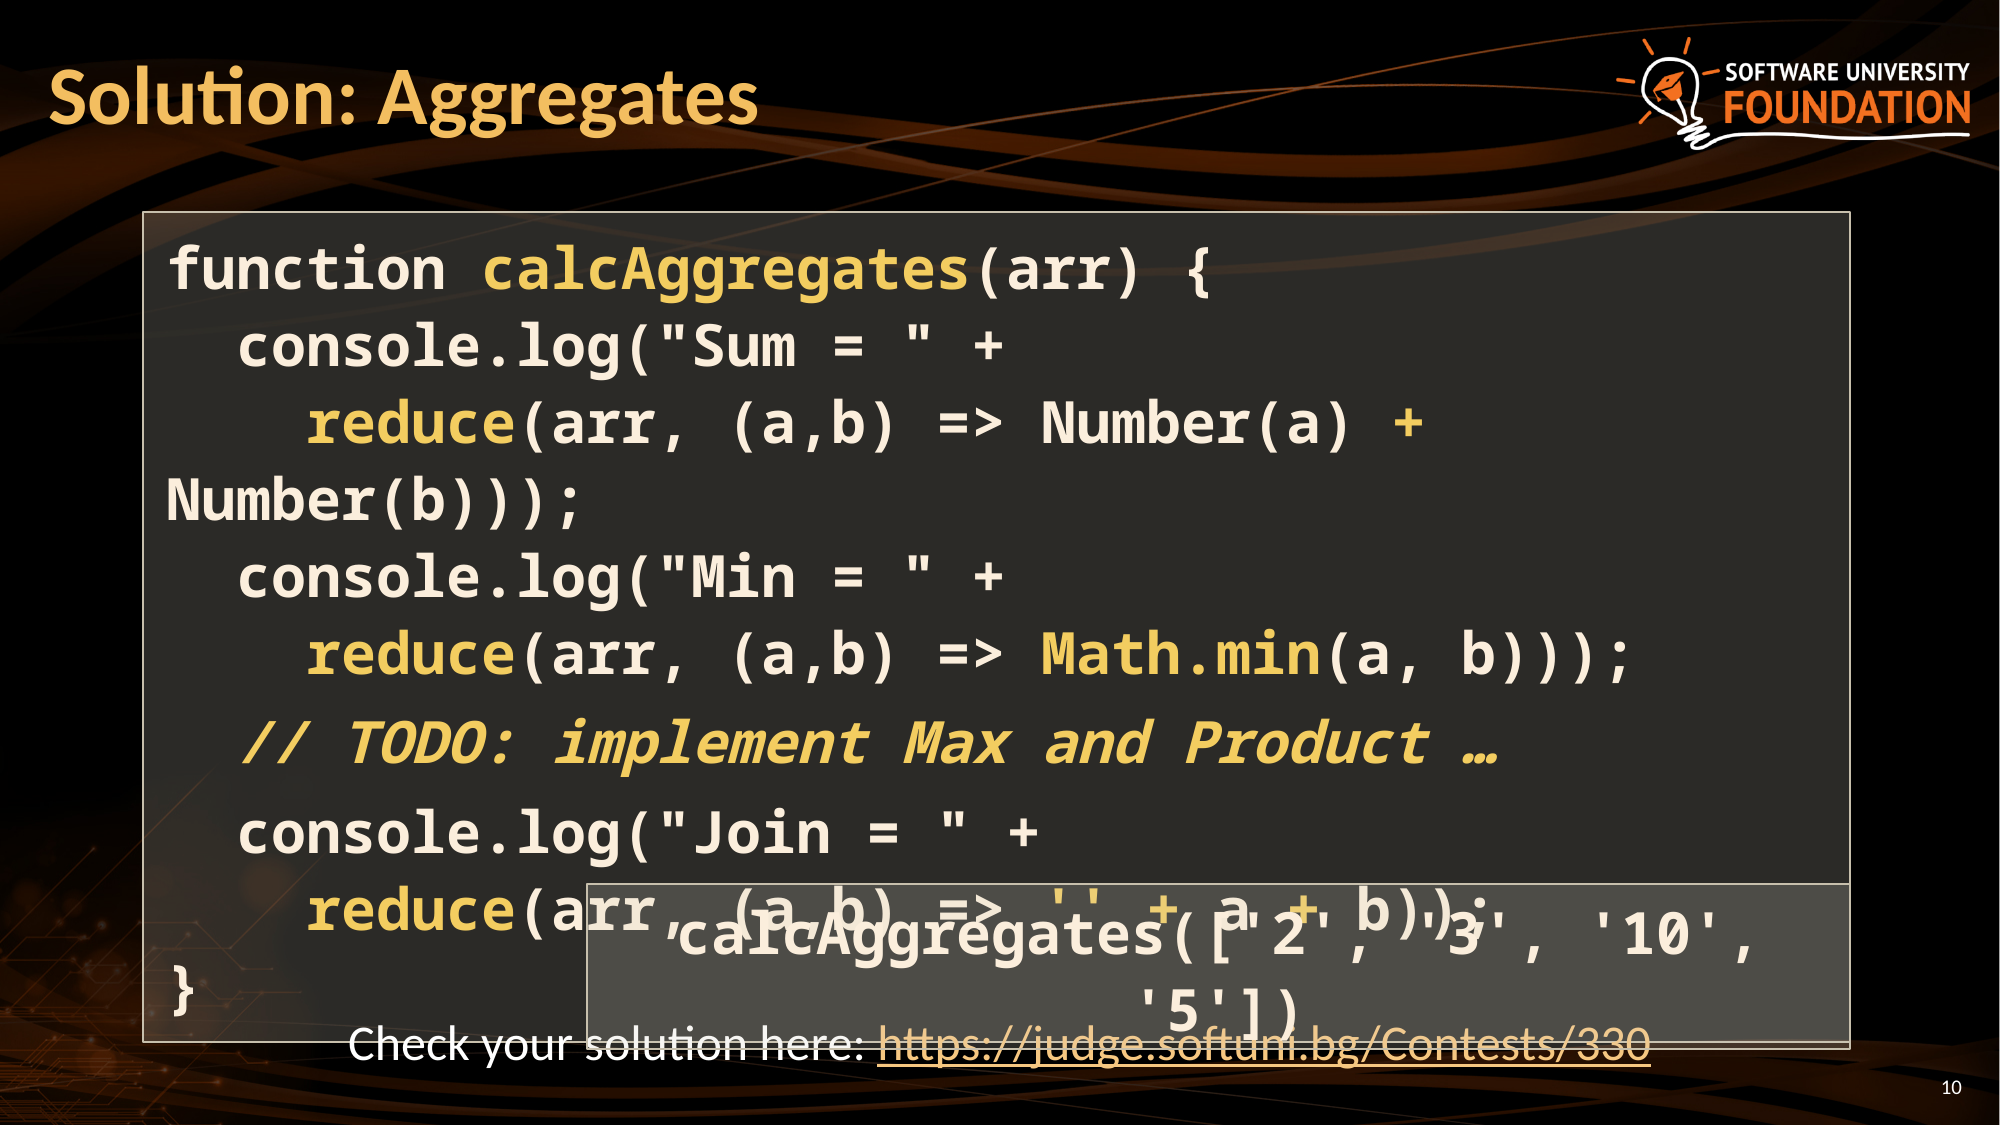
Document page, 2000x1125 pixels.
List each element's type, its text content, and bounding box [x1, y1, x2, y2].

text_box calcAggregates(['2', '3', '10', '5']) [587, 883, 1850, 1050]
slide_number 10 [1897, 1070, 1968, 1103]
title Solution: Aggregates [30, 6, 1602, 189]
text_box function calcAggregates(arr) { console.log("Sum = " + reduce(arr, (a,b) => Number(a) + Number(b))); console.log("Min = " + reduce(arr, (a,b) => Math.min(a, b))); // TODO: implement Max and Product … console.log("Join = " + reduce(arr, (a,b) => '' + a + b)); } [142, 212, 1850, 1003]
text_box Check your solution here: https://judge.softuni.bg/Contests/330 [133, 1003, 1866, 1078]
picture [0, 0, 2000, 1125]
